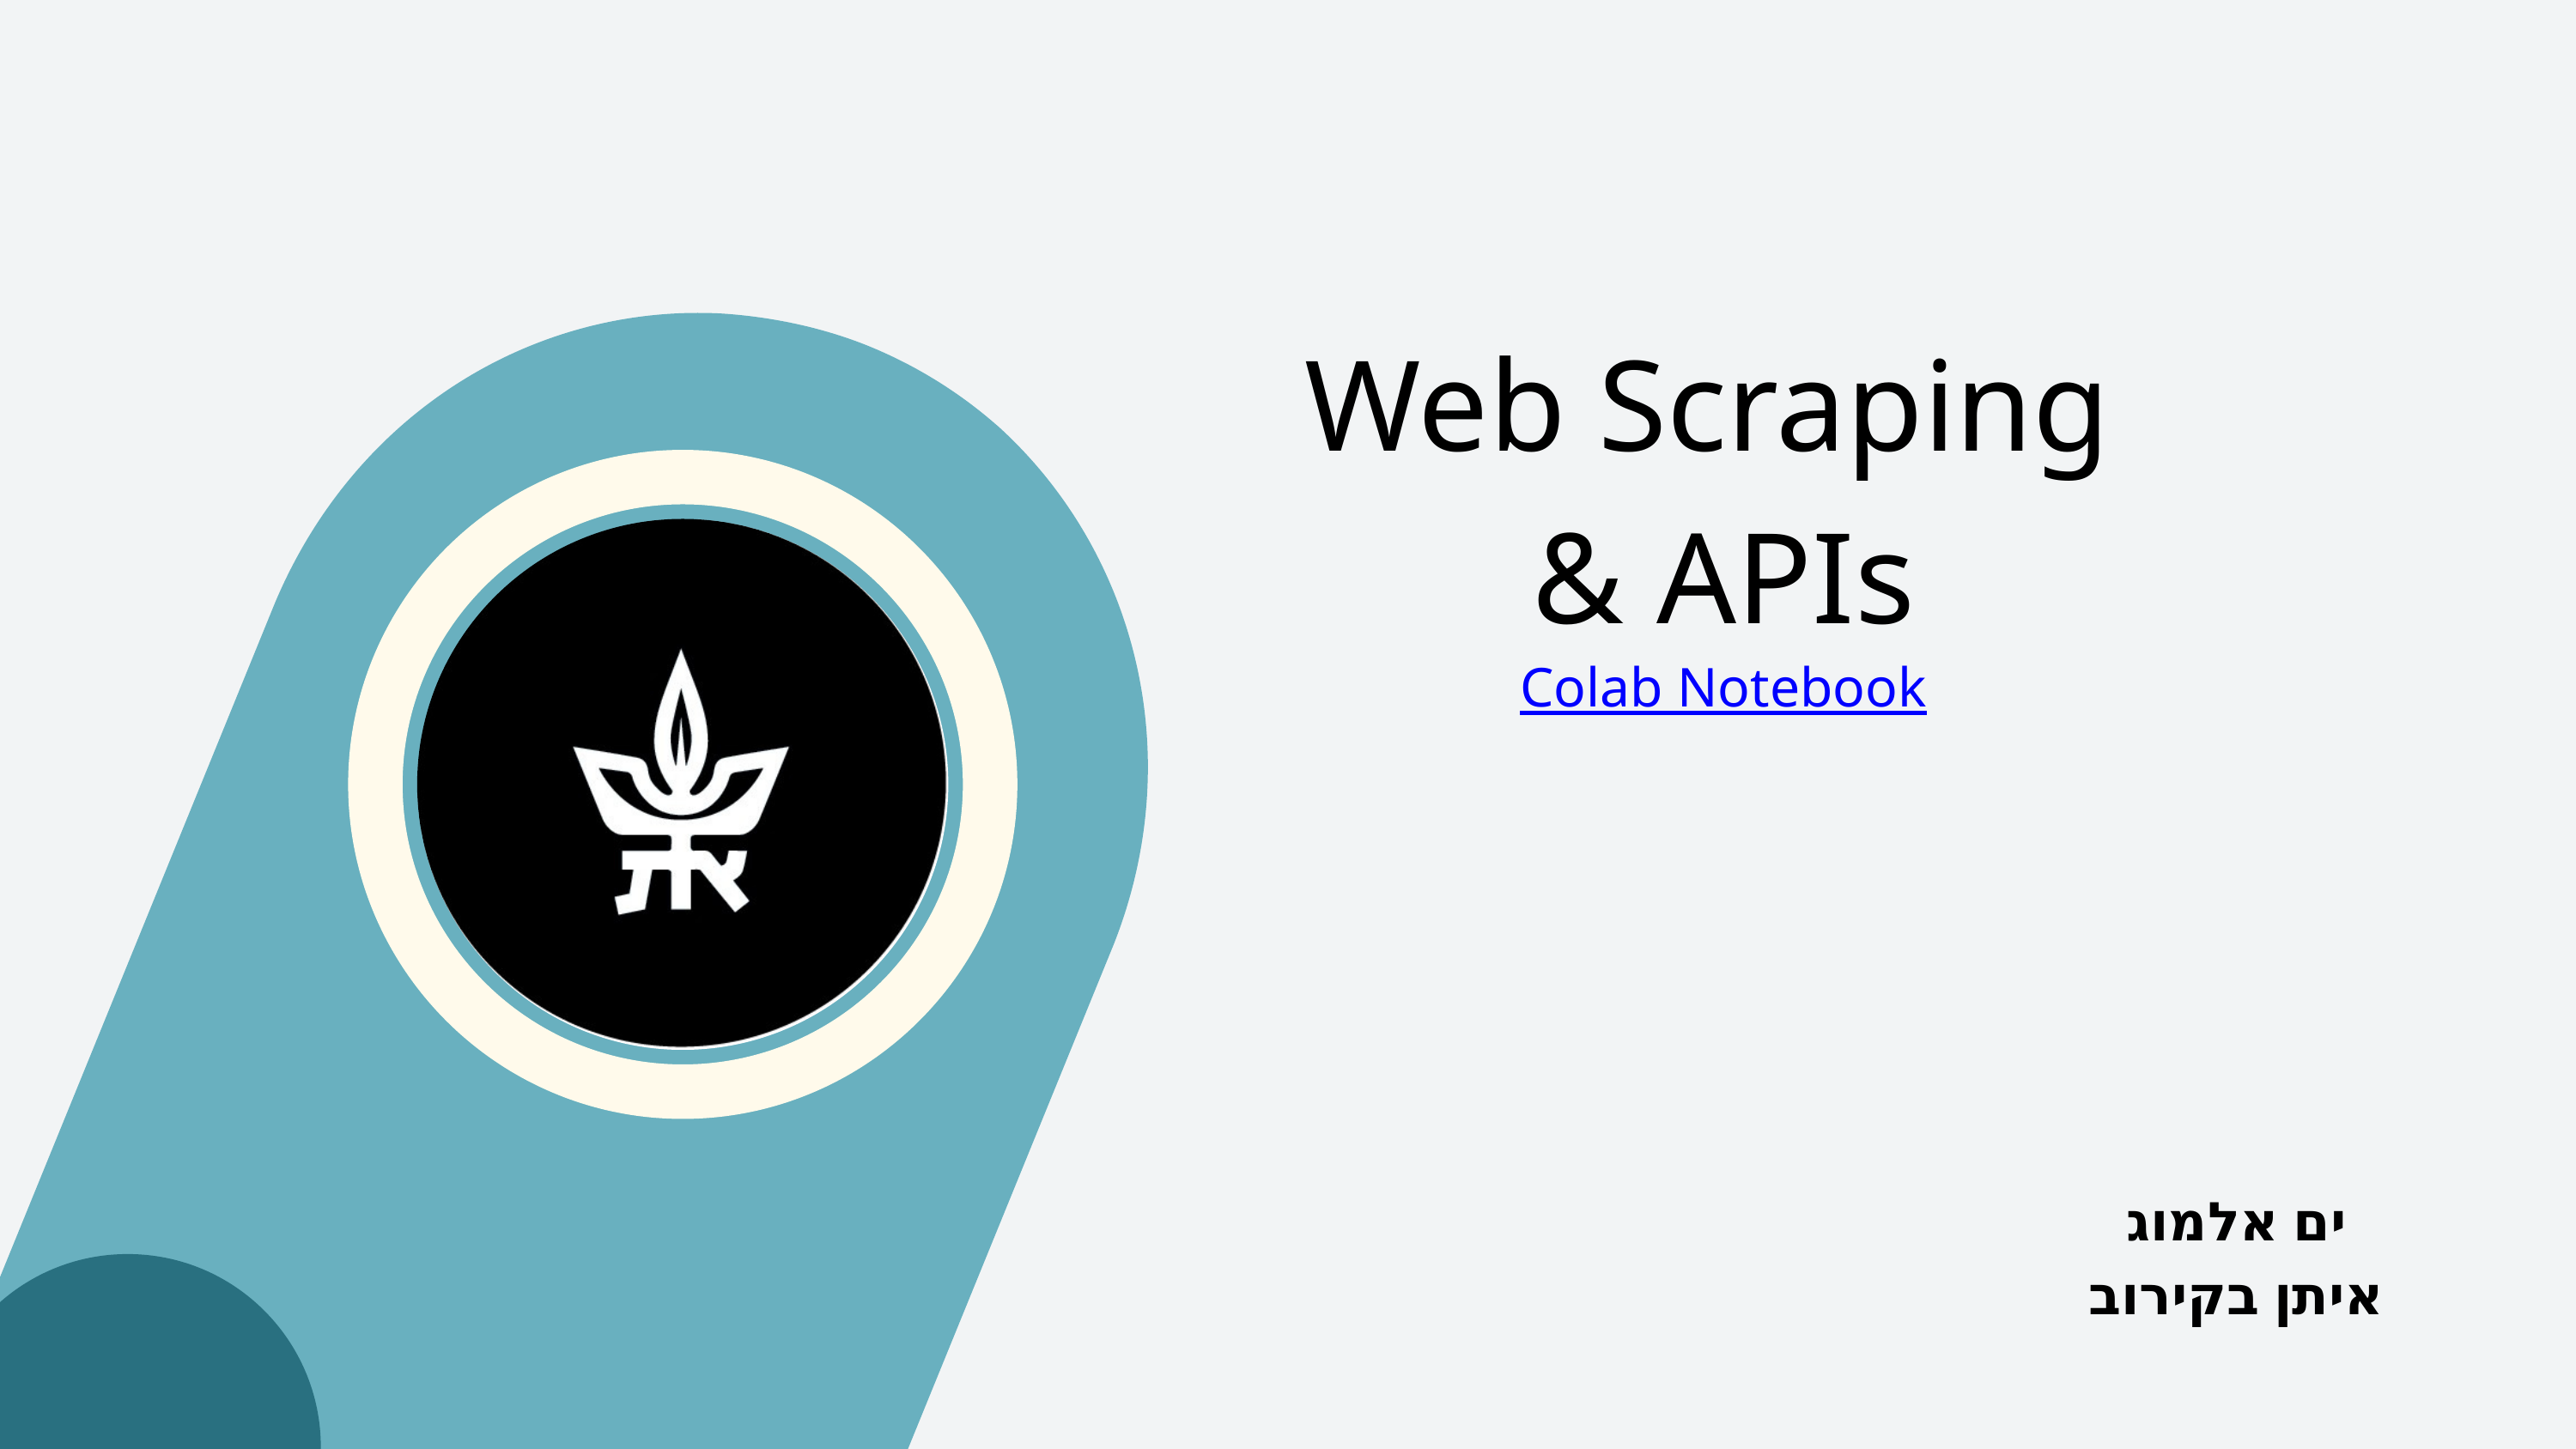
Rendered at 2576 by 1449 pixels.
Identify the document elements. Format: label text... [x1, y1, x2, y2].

text_box Colab Notebook [1505, 652, 1941, 726]
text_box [114, 287, 1021, 1449]
text_box ים אלמוג איתן בקירוב [1994, 1177, 2480, 1325]
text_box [0, 1253, 321, 1449]
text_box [348, 449, 1018, 1119]
text_box Web Scraping & APIs [1025, 303, 2480, 650]
